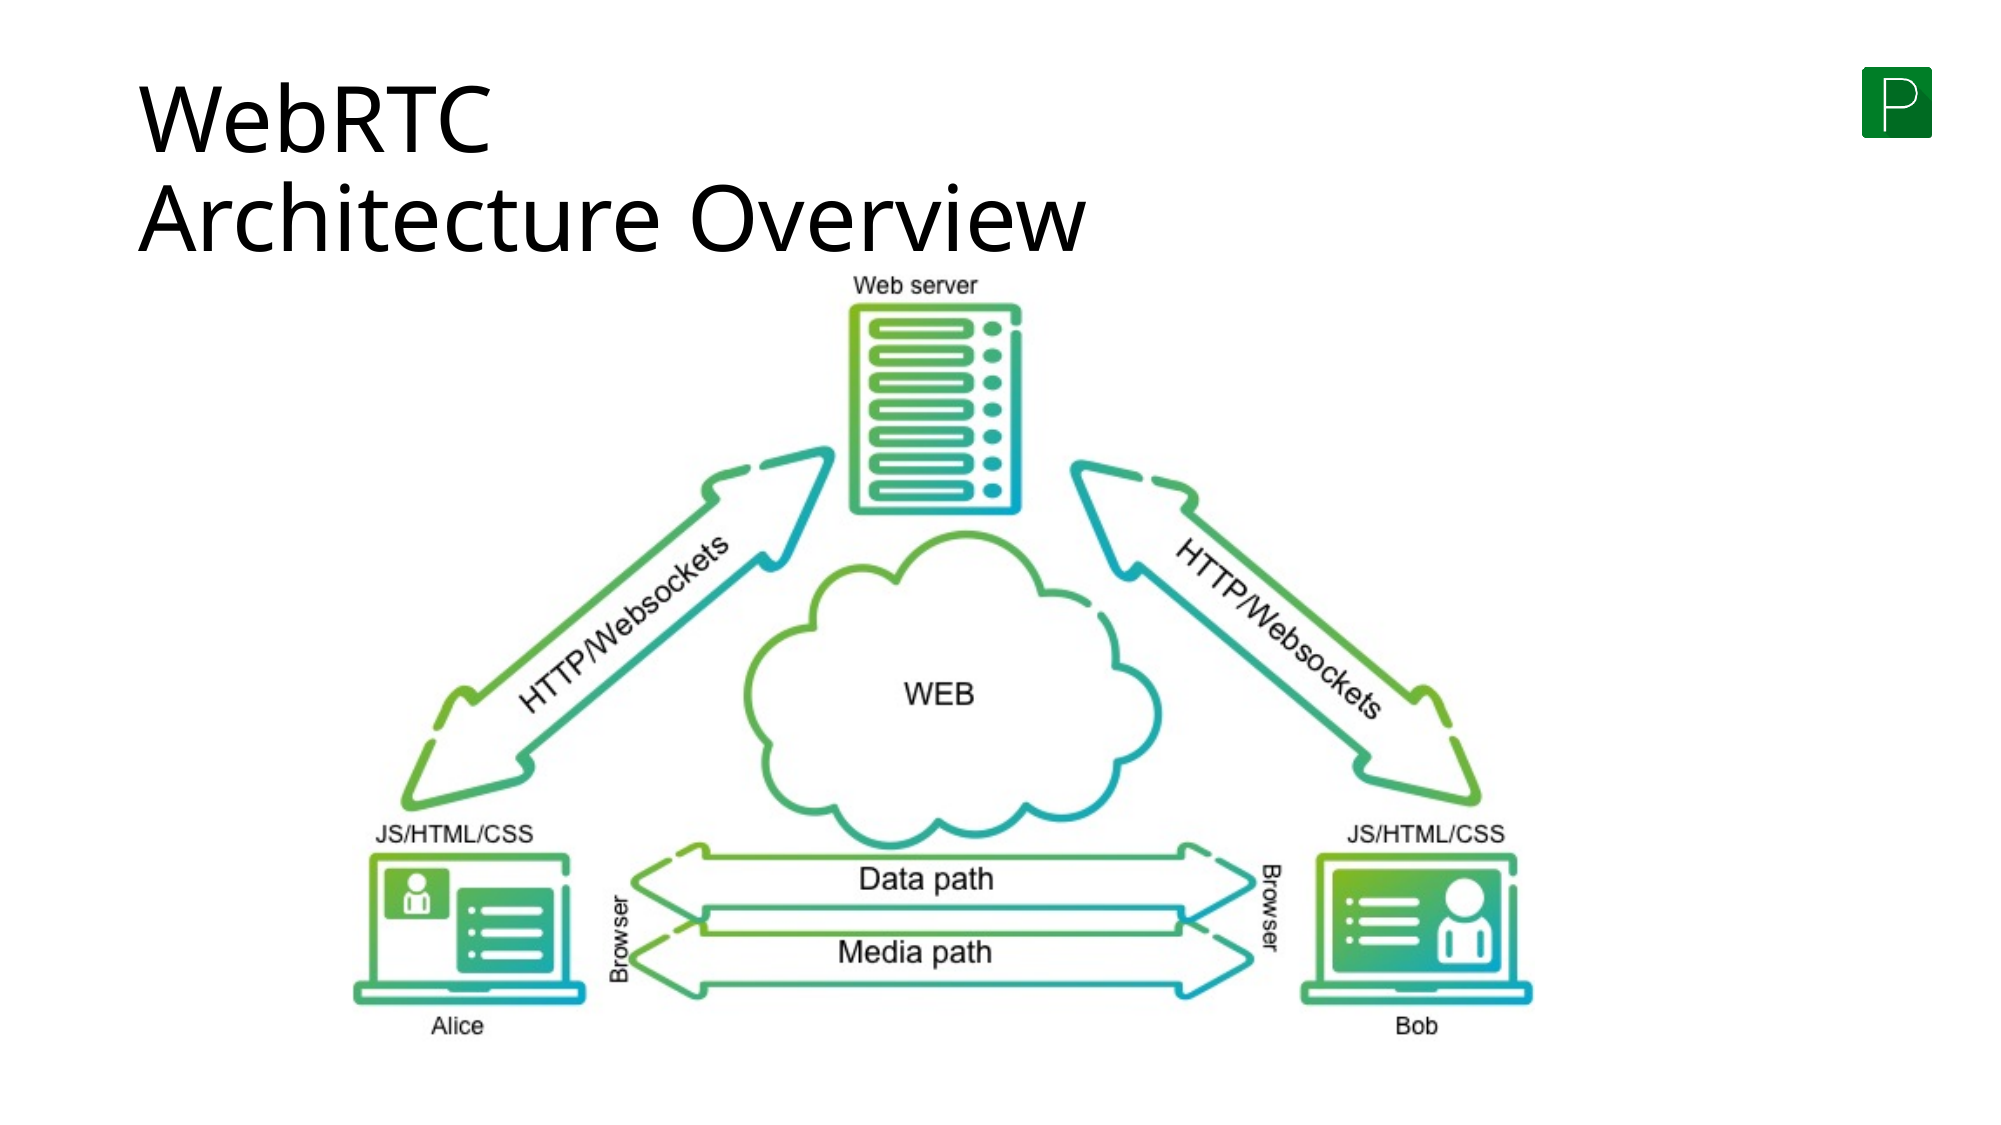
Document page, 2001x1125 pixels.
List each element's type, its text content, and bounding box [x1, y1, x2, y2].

picture [352, 261, 1535, 1045]
picture [1862, 67, 1932, 138]
text_box WebRTC Architecture Overview [123, 65, 1849, 284]
